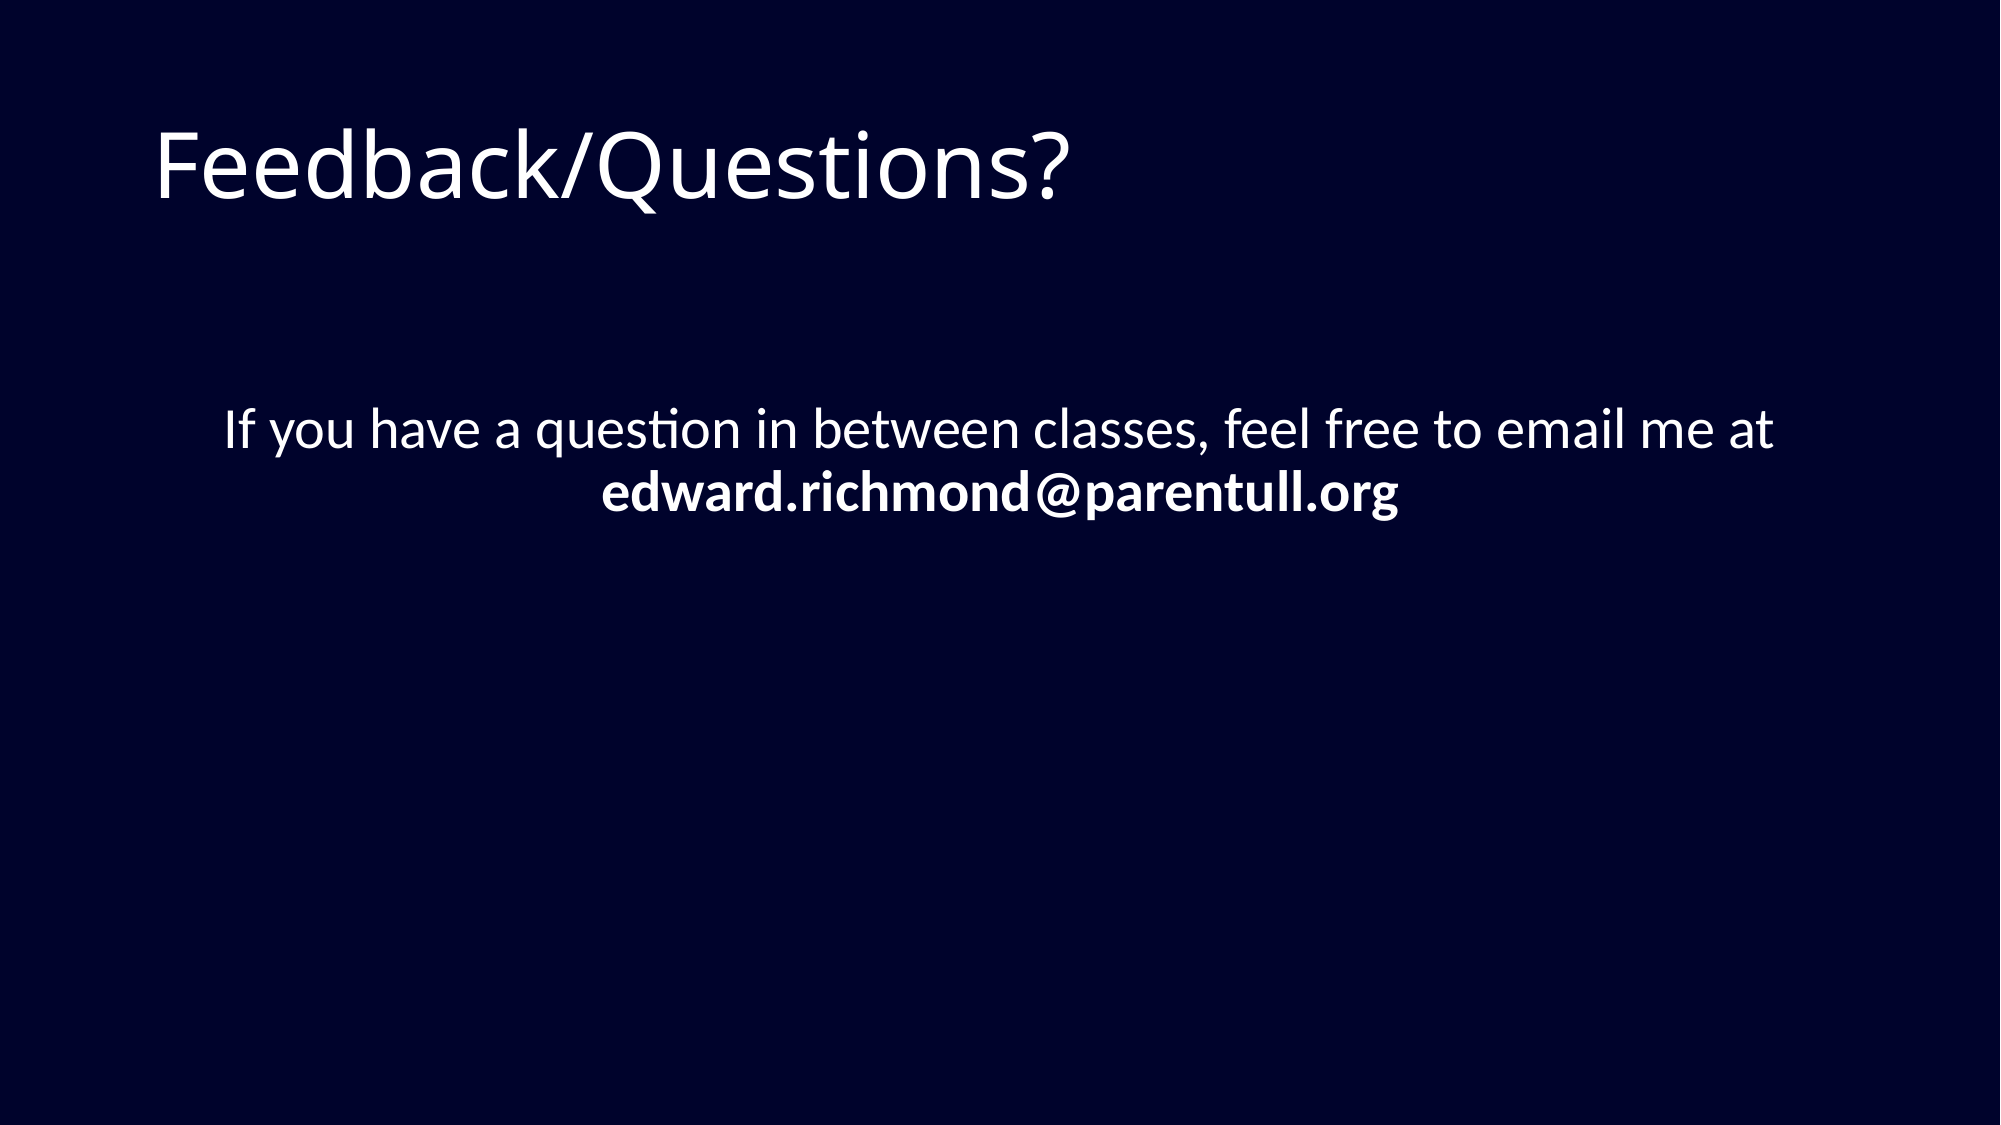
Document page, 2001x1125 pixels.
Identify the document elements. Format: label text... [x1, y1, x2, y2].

title Feedback/Questions? [137, 59, 1863, 278]
list If you have a question in between classes, feel free to email me at edward.richmond@parentull.org [137, 299, 1863, 1014]
